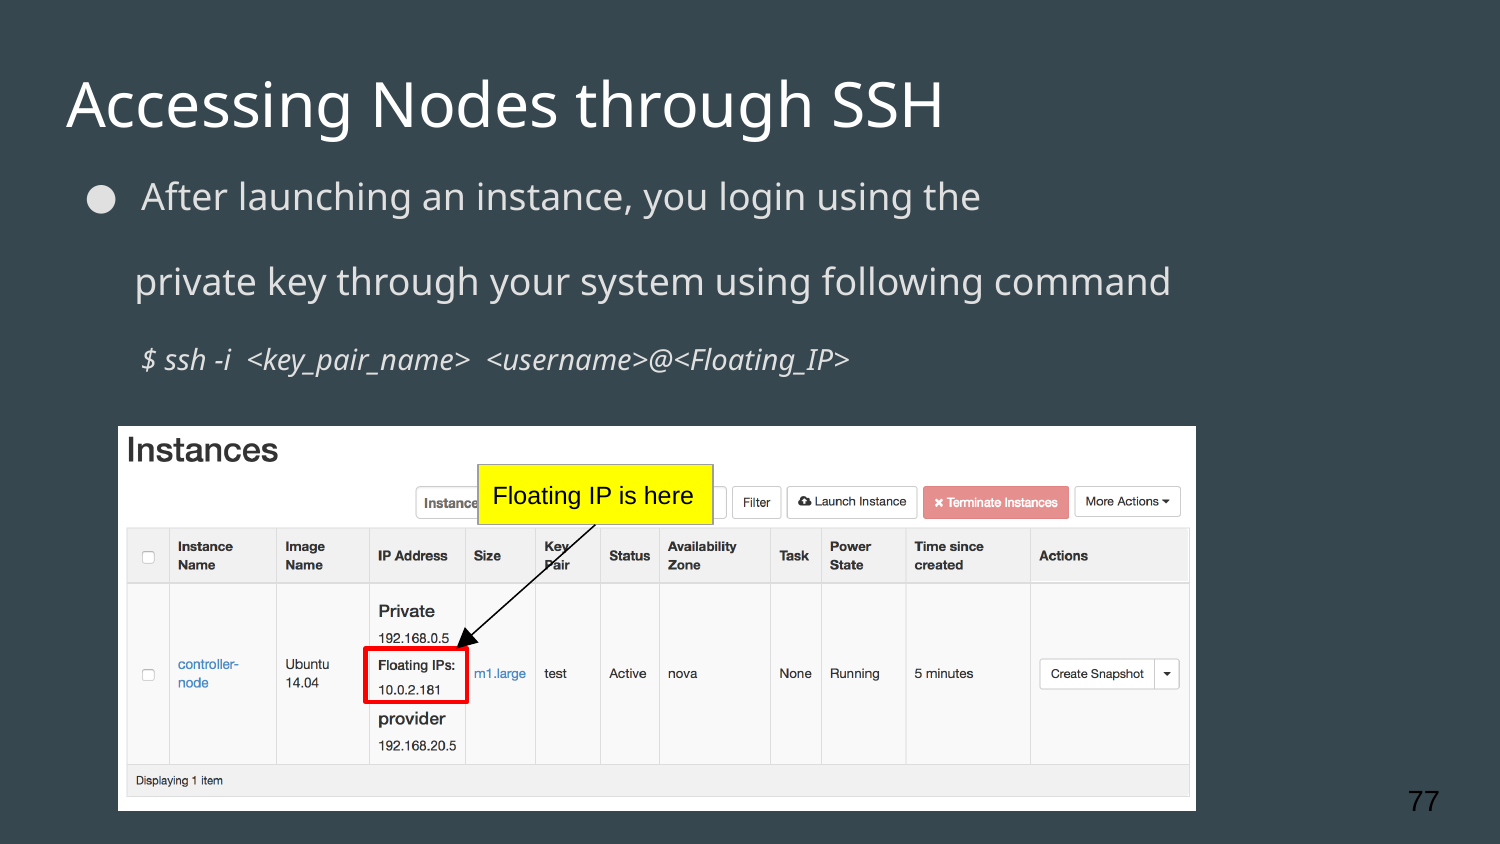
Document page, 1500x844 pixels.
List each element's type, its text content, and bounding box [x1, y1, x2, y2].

title Accessing Nodes through SSH [51, 49, 1449, 144]
slide_number ‹#› [1392, 767, 1483, 833]
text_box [117, 425, 1196, 812]
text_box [456, 524, 596, 649]
list After launching an instance, you login using the private key through your system using following command $ ssh -i <key_pair_name> <username>@<Floating_IP> [51, 157, 1449, 719]
